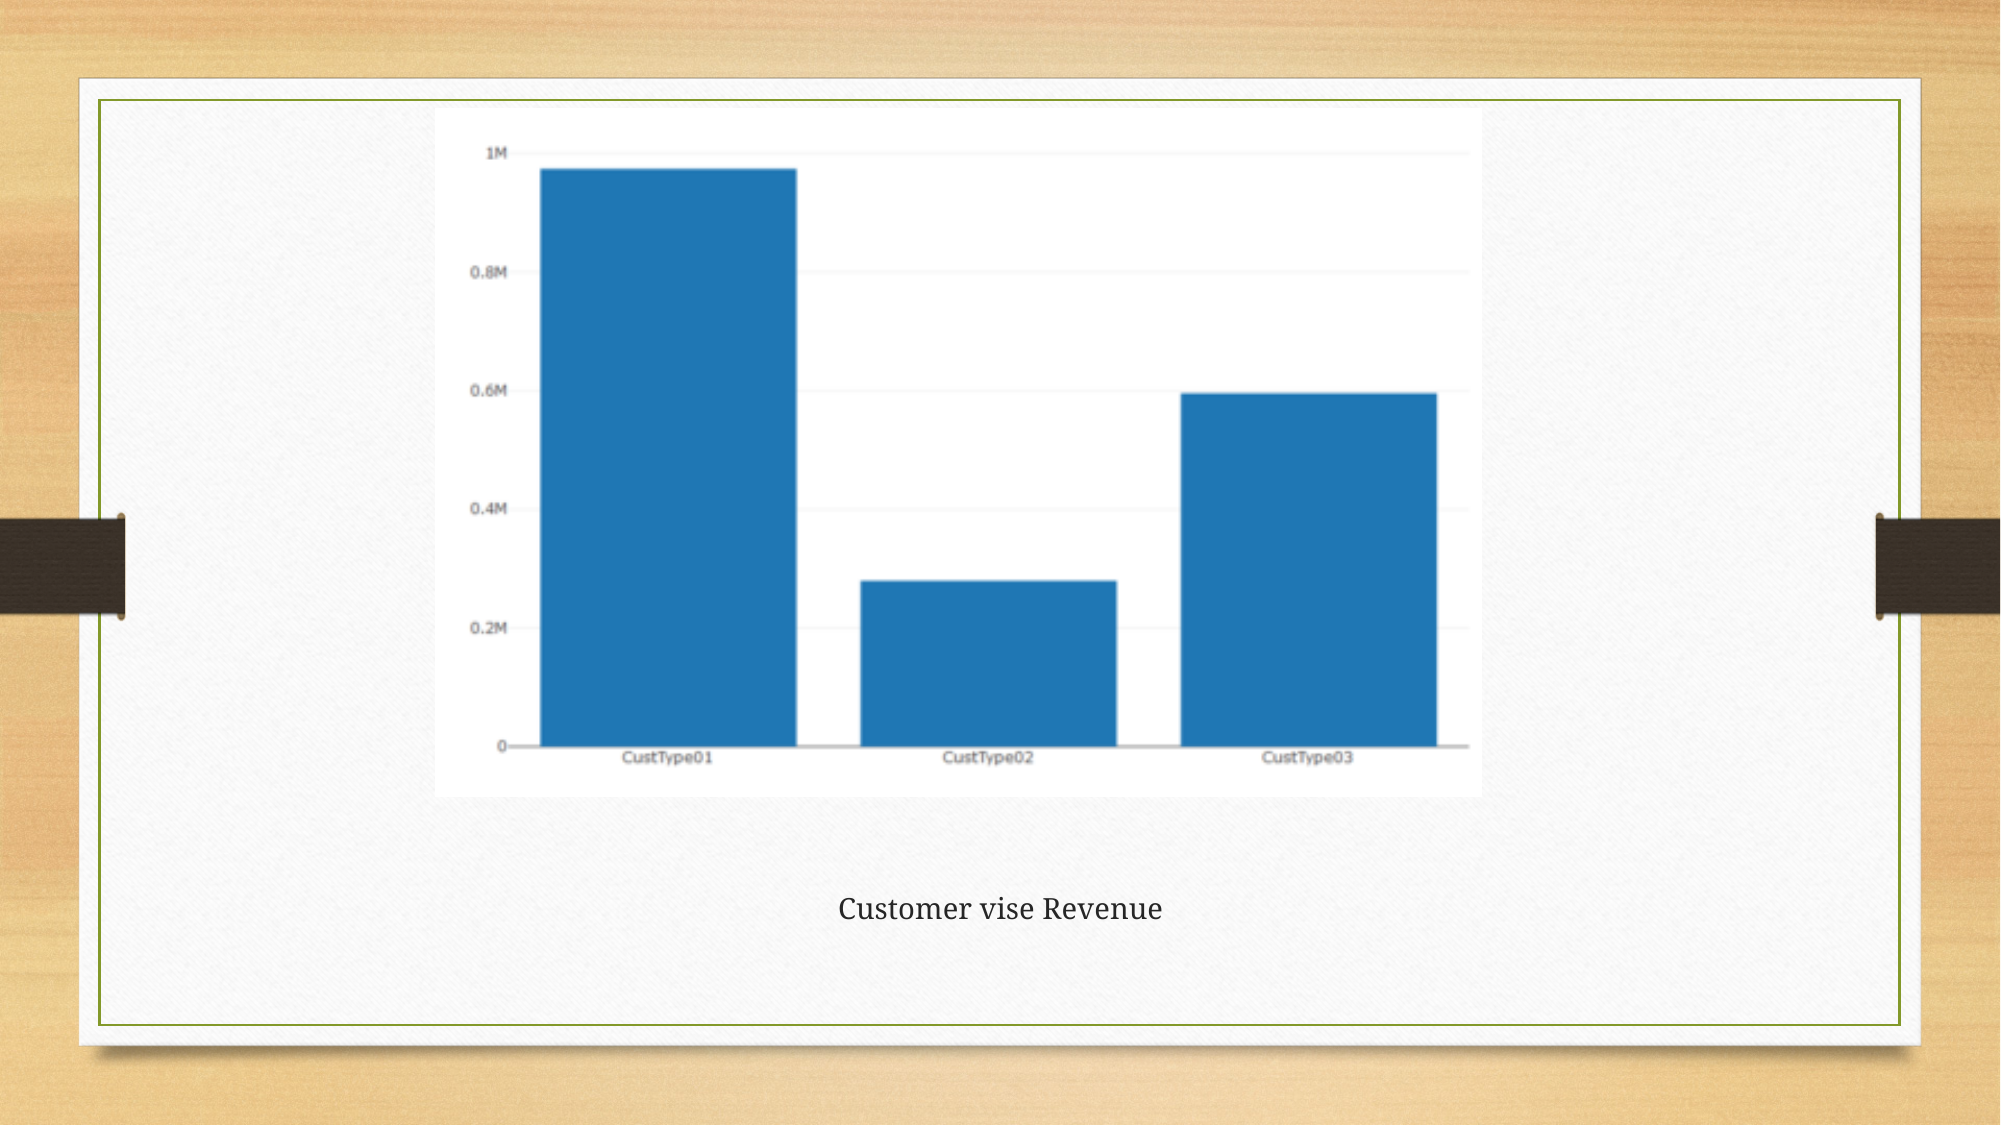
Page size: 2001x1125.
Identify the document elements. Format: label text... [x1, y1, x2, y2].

picture [0, 0, 2001, 1125]
list Customer vise Revenue [212, 882, 1789, 964]
